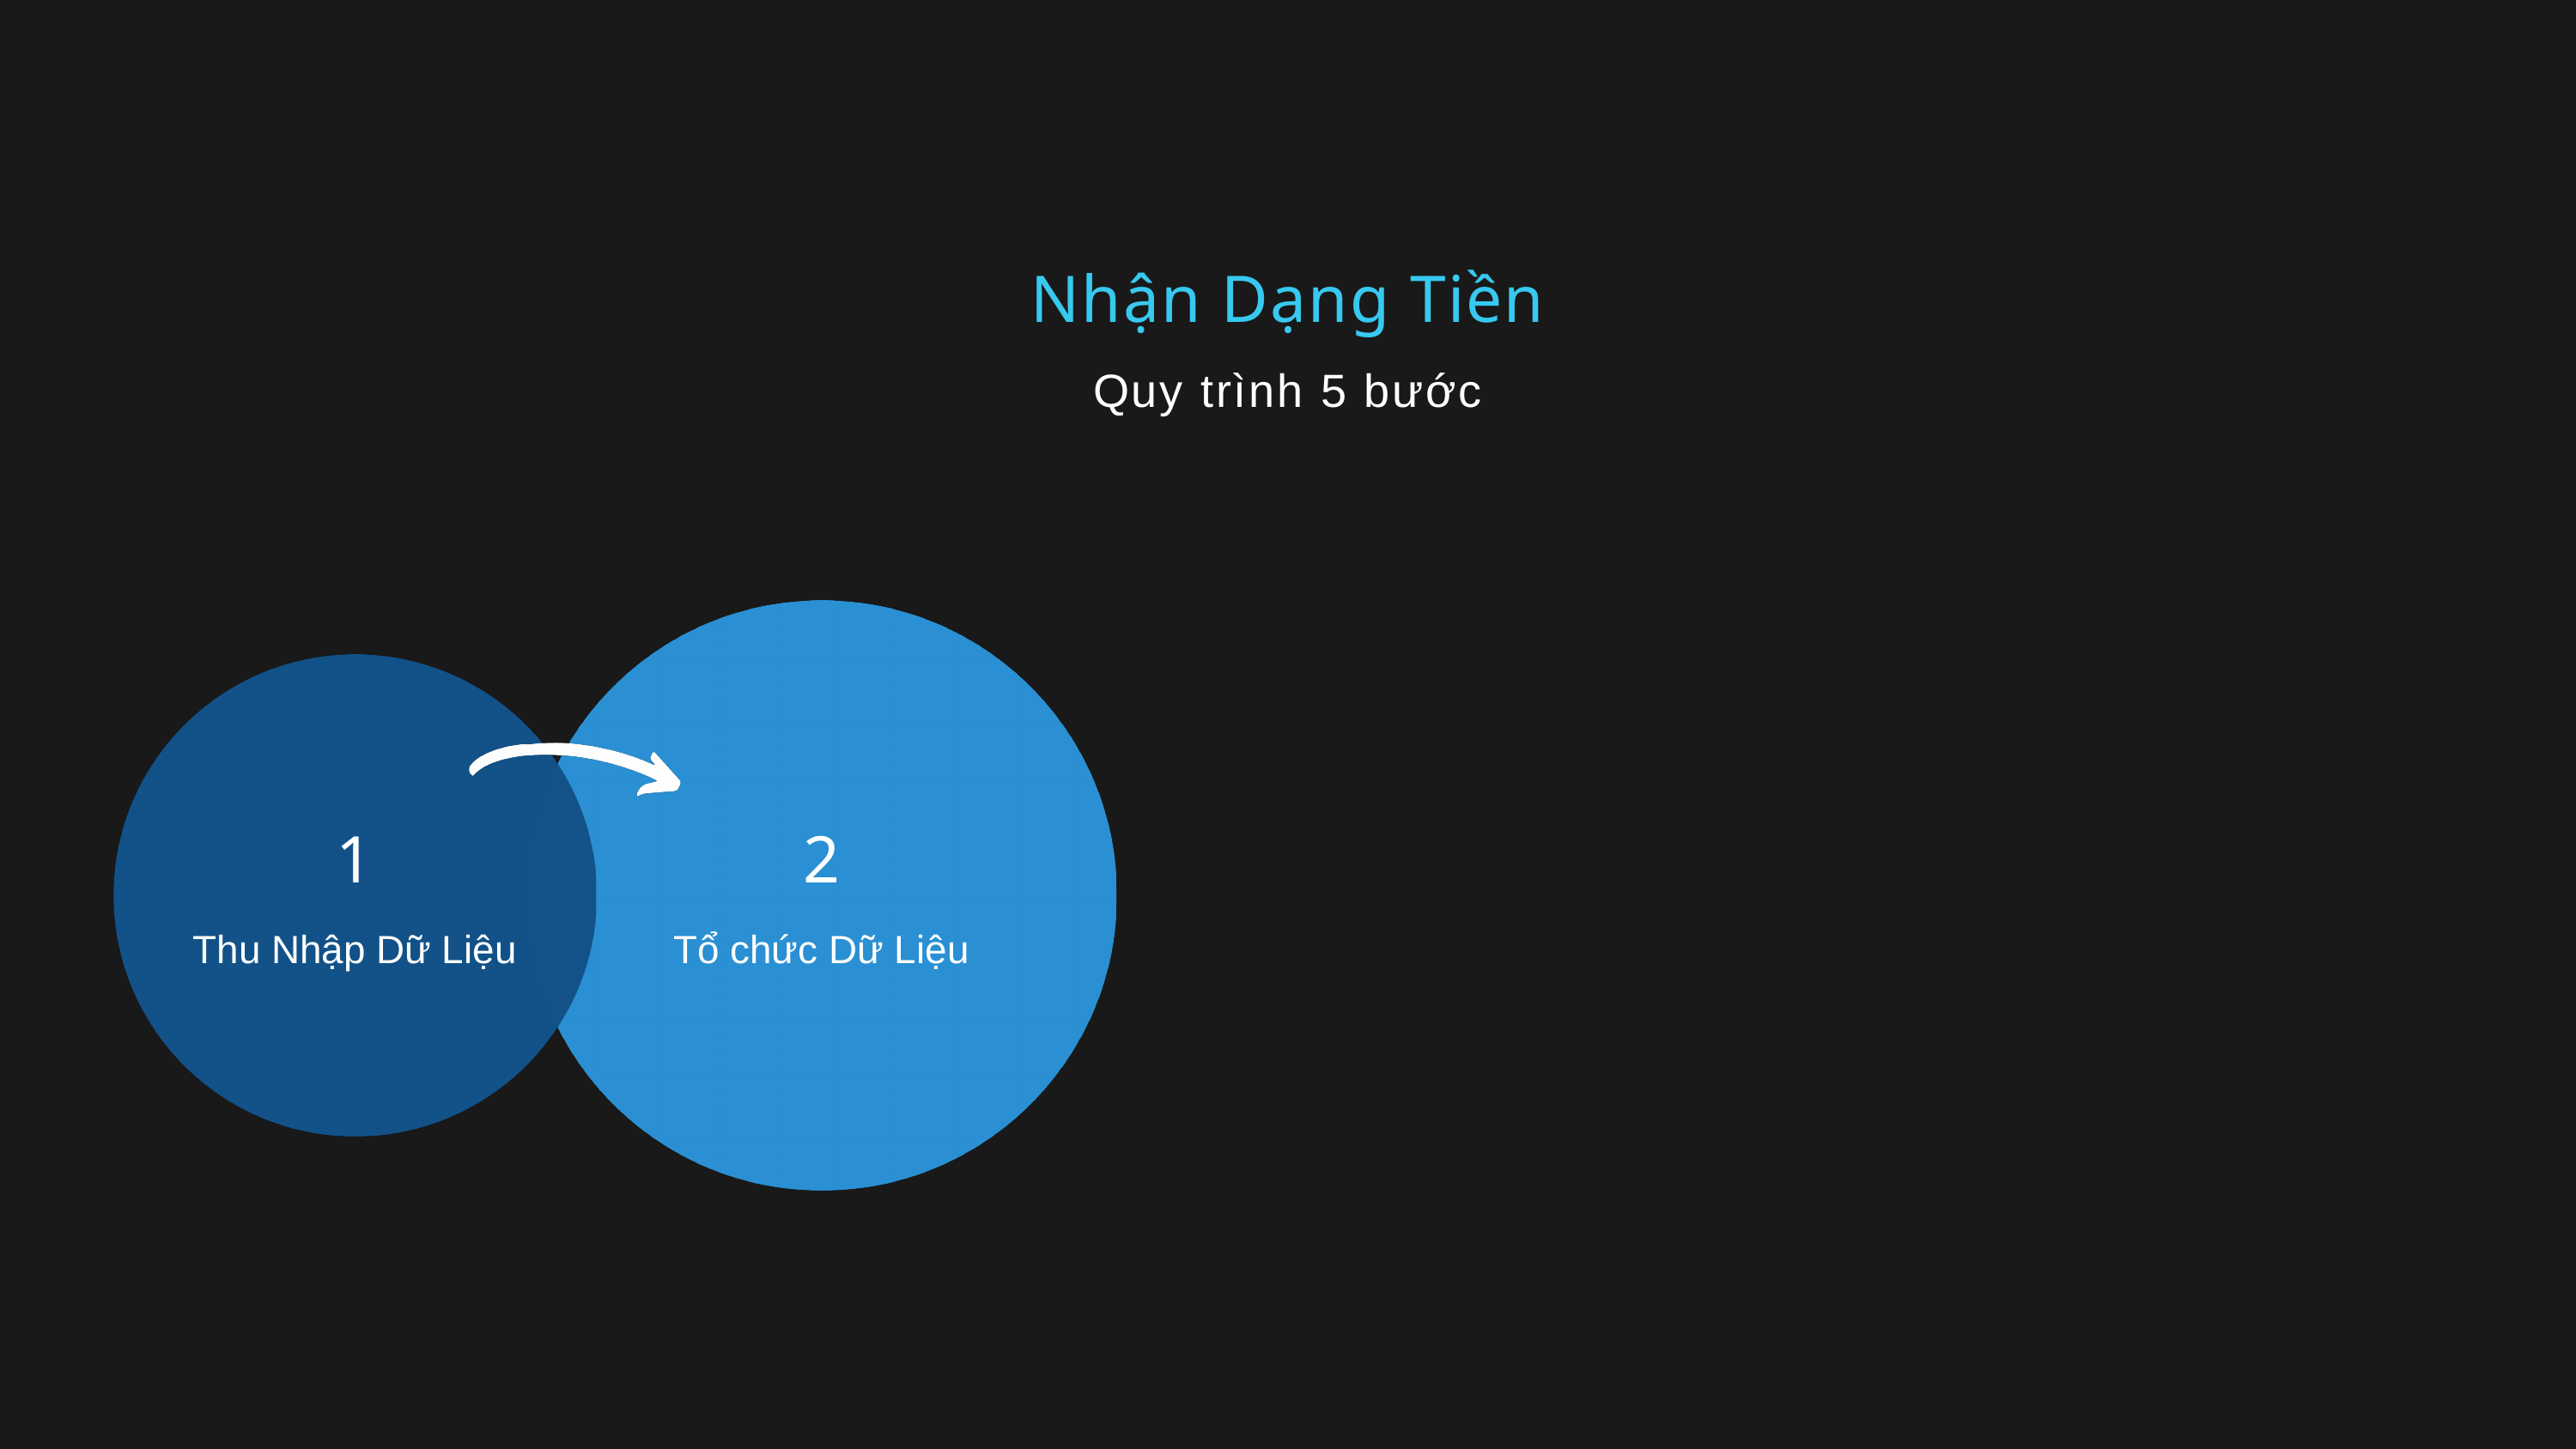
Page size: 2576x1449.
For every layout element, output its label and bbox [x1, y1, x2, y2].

text_box [113, 654, 597, 1137]
text_box [170, 818, 539, 967]
text_box [526, 600, 1117, 1191]
text_box [637, 818, 1006, 967]
text_box [670, 251, 1905, 412]
text_box [469, 743, 681, 797]
